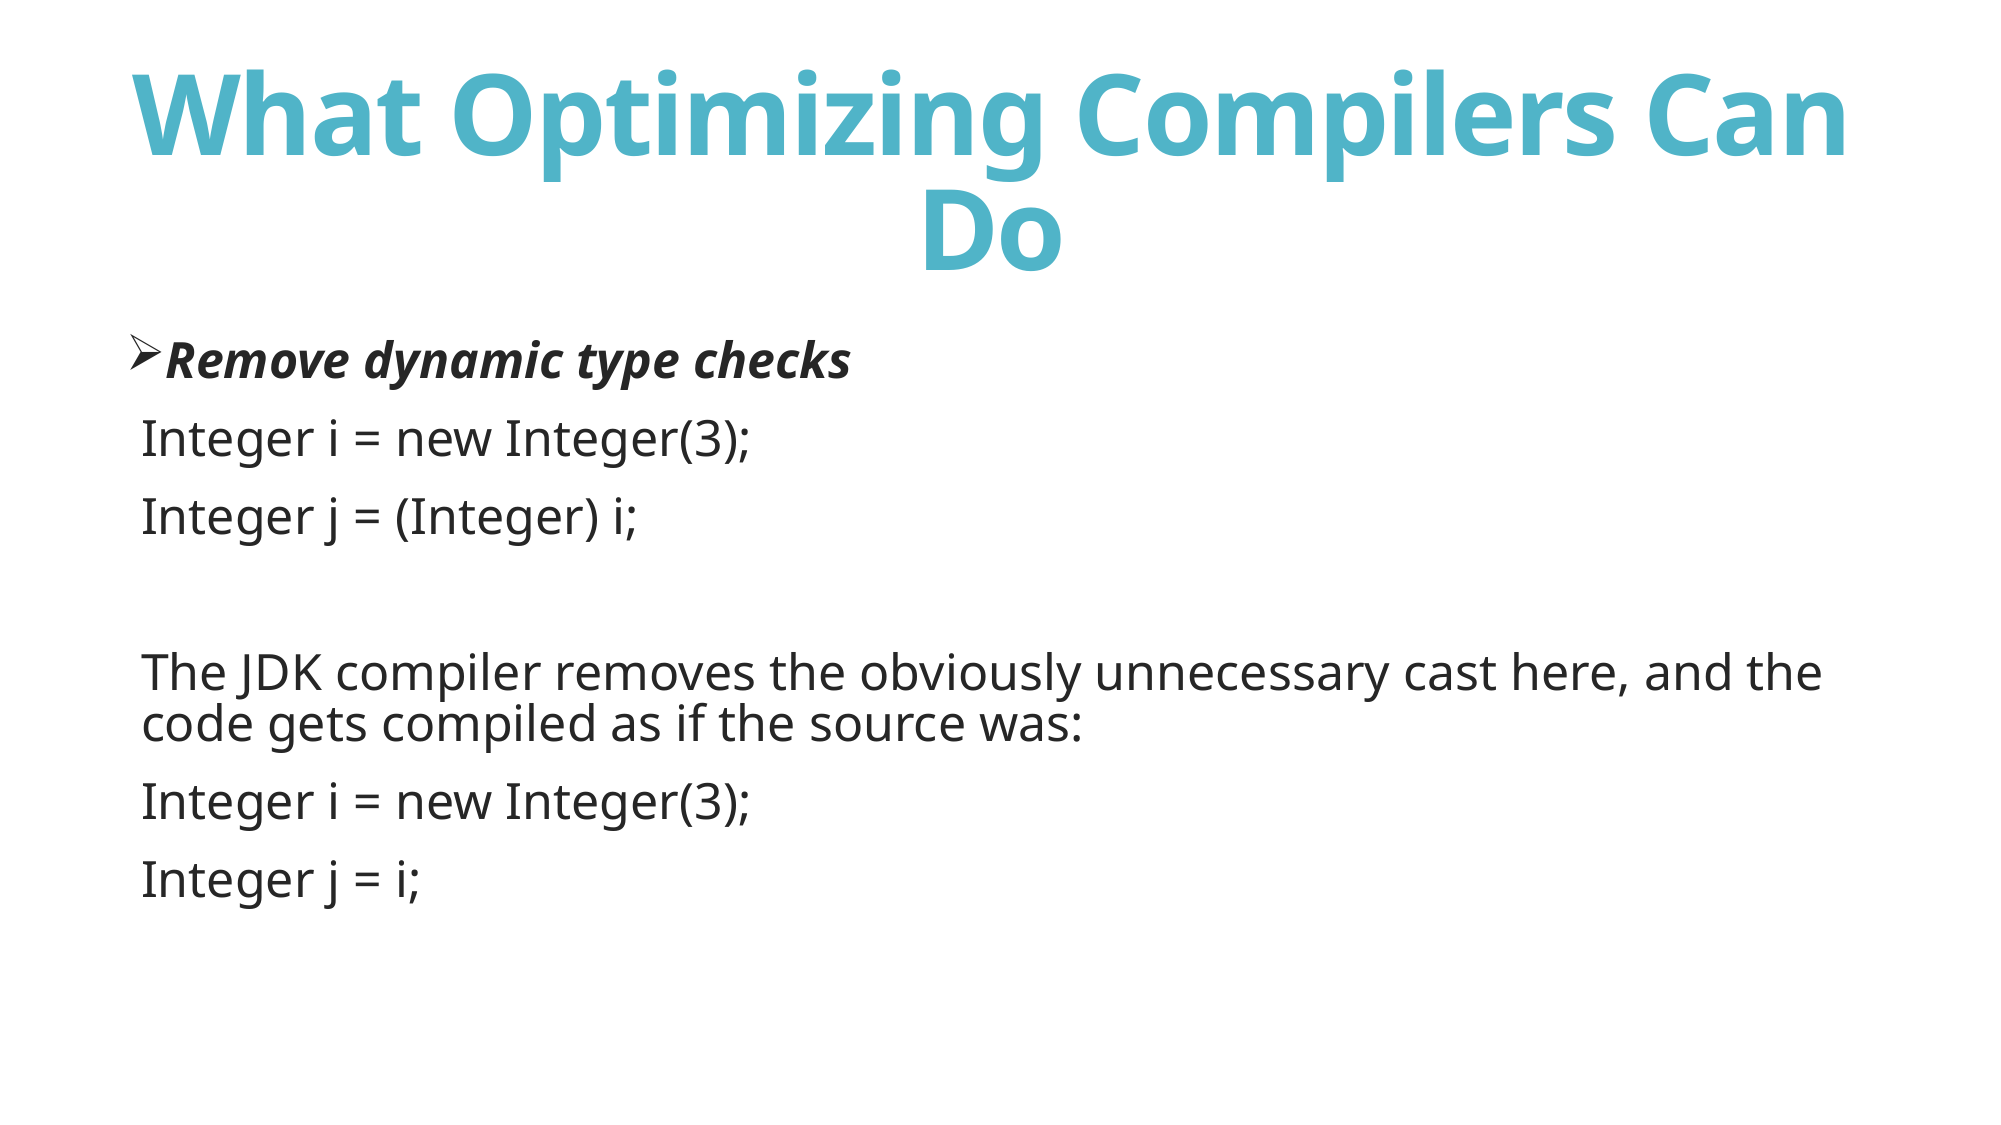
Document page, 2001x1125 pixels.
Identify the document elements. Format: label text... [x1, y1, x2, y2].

title What Optimizing Compilers Can Do [107, 81, 1875, 276]
list Remove dynamic type checks Integer i = new Integer(3); Integer j = (Integer) i; The JDK compiler removes the obviously unnecessary cast here, and the code gets compiled as if the source was: Integer i = new Integer(3); Integer j = i; [111, 329, 1876, 1012]
